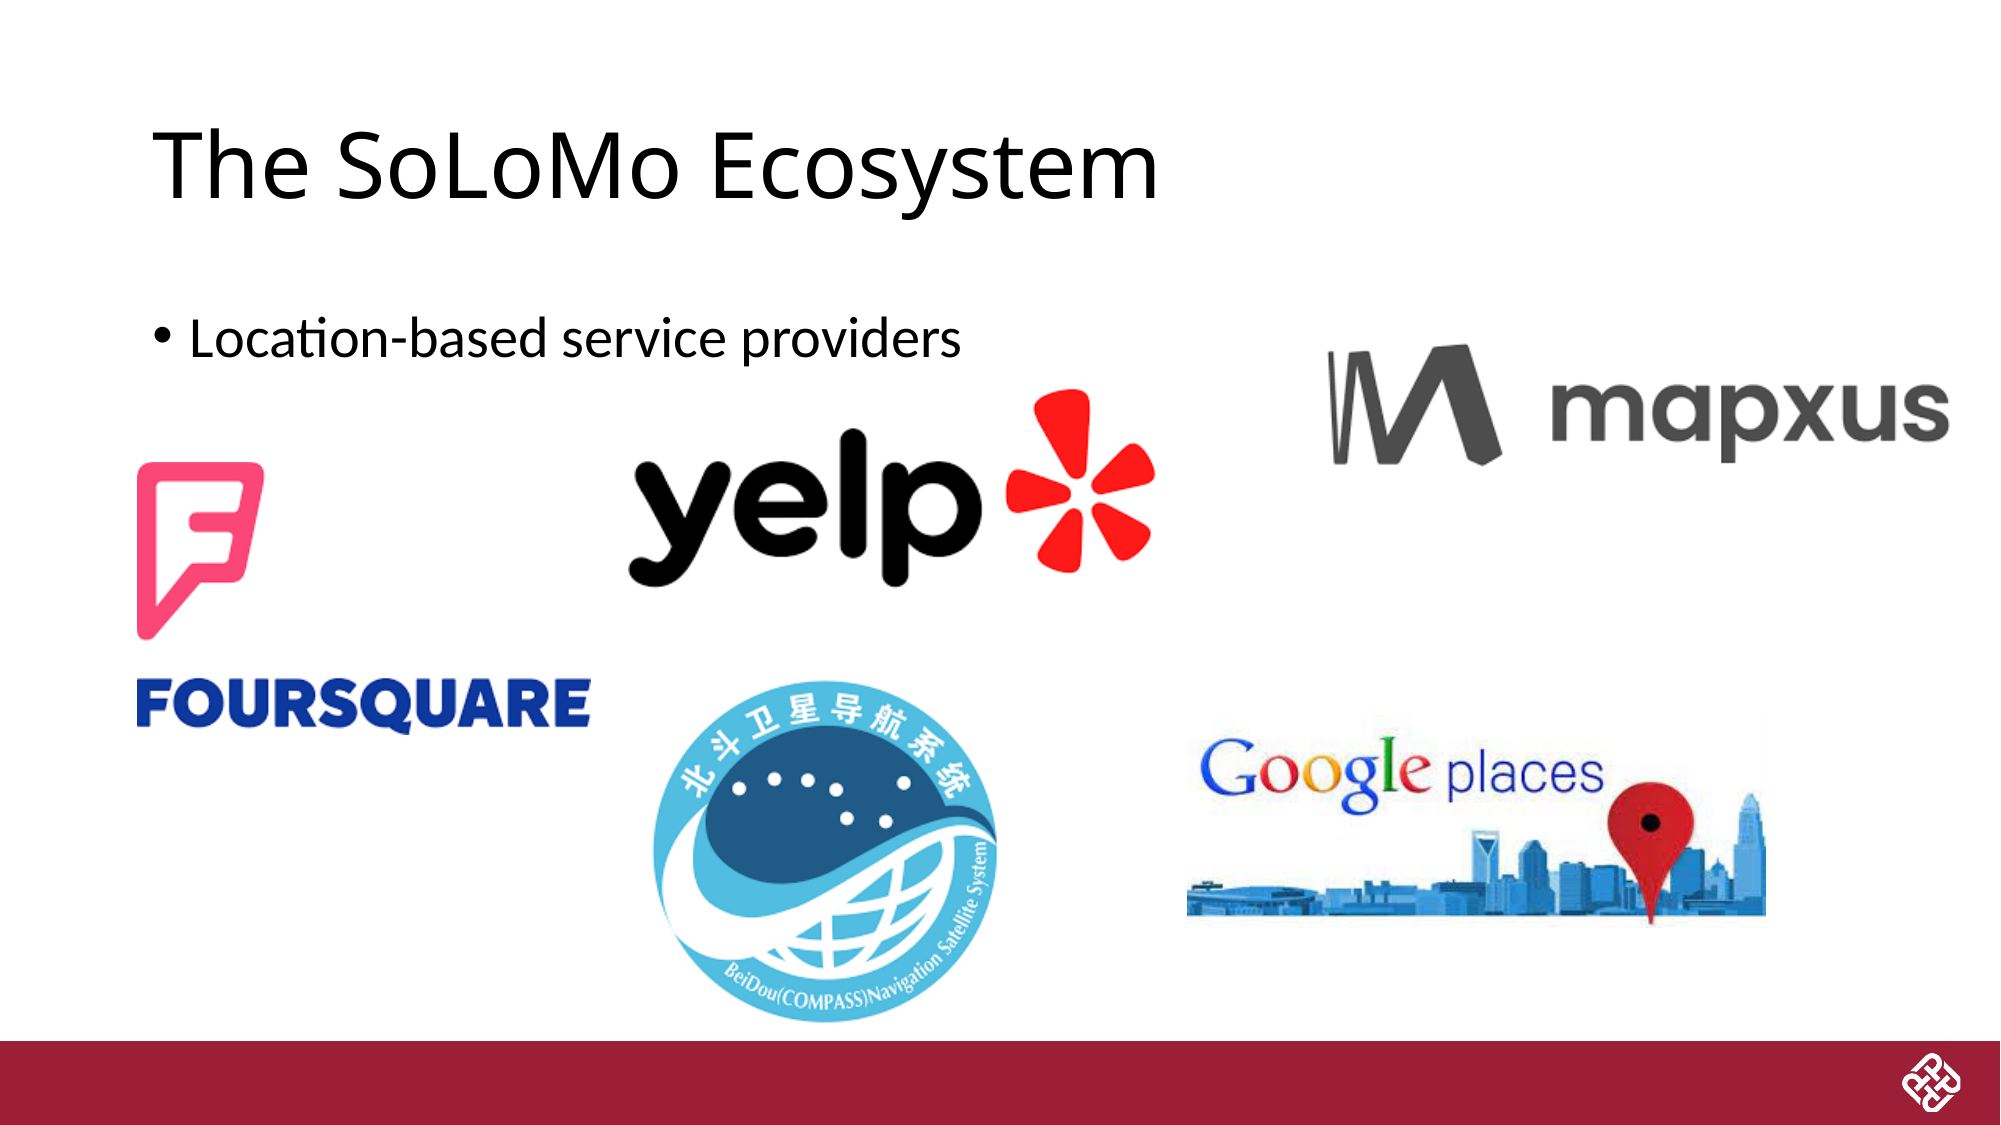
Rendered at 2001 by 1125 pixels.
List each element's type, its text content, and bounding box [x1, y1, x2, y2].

list Location-based service providers [137, 299, 1863, 1014]
picture [137, 462, 591, 735]
title The SoLoMo Ecosystem [137, 59, 1863, 278]
picture [1271, 320, 2000, 490]
picture [0, 1041, 2000, 1125]
picture [1187, 715, 1766, 928]
picture [648, 676, 1000, 1029]
picture [616, 377, 1168, 601]
